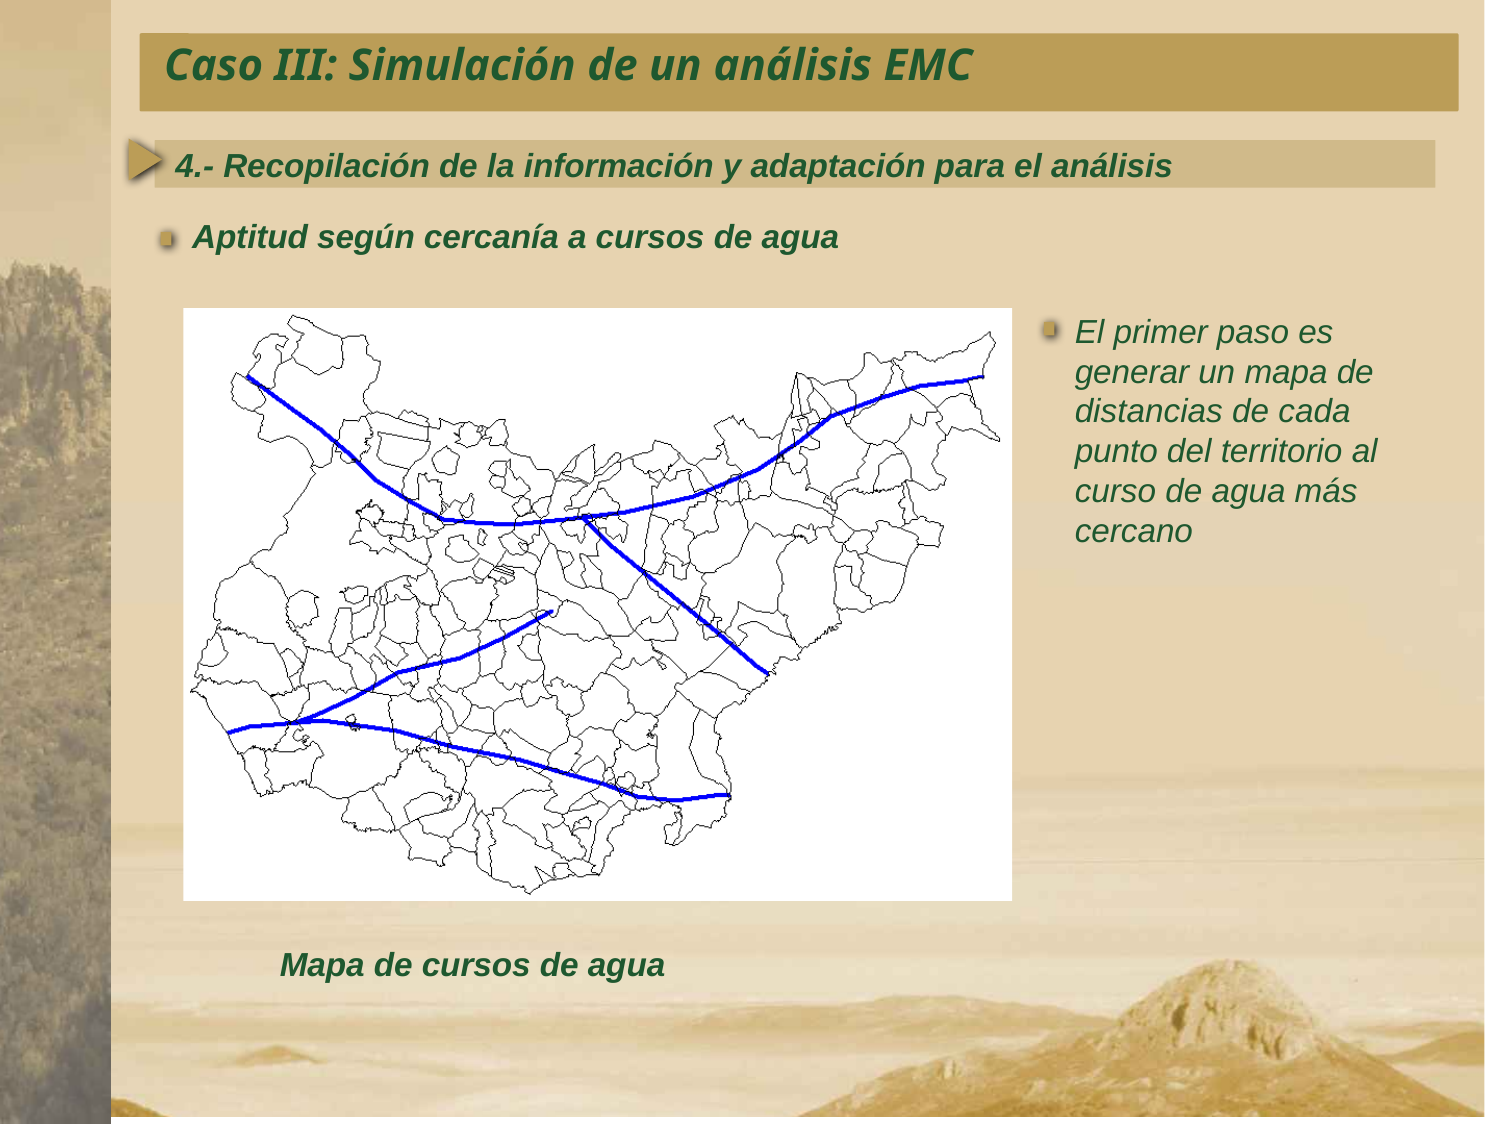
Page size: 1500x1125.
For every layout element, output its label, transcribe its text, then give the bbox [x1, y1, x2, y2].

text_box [182, 308, 1013, 991]
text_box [128, 136, 1436, 192]
text_box Caso III: Simulación de un análisis EMC [149, 28, 1444, 97]
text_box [1043, 302, 1456, 559]
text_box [160, 207, 858, 263]
picture [0, 0, 1485, 1124]
